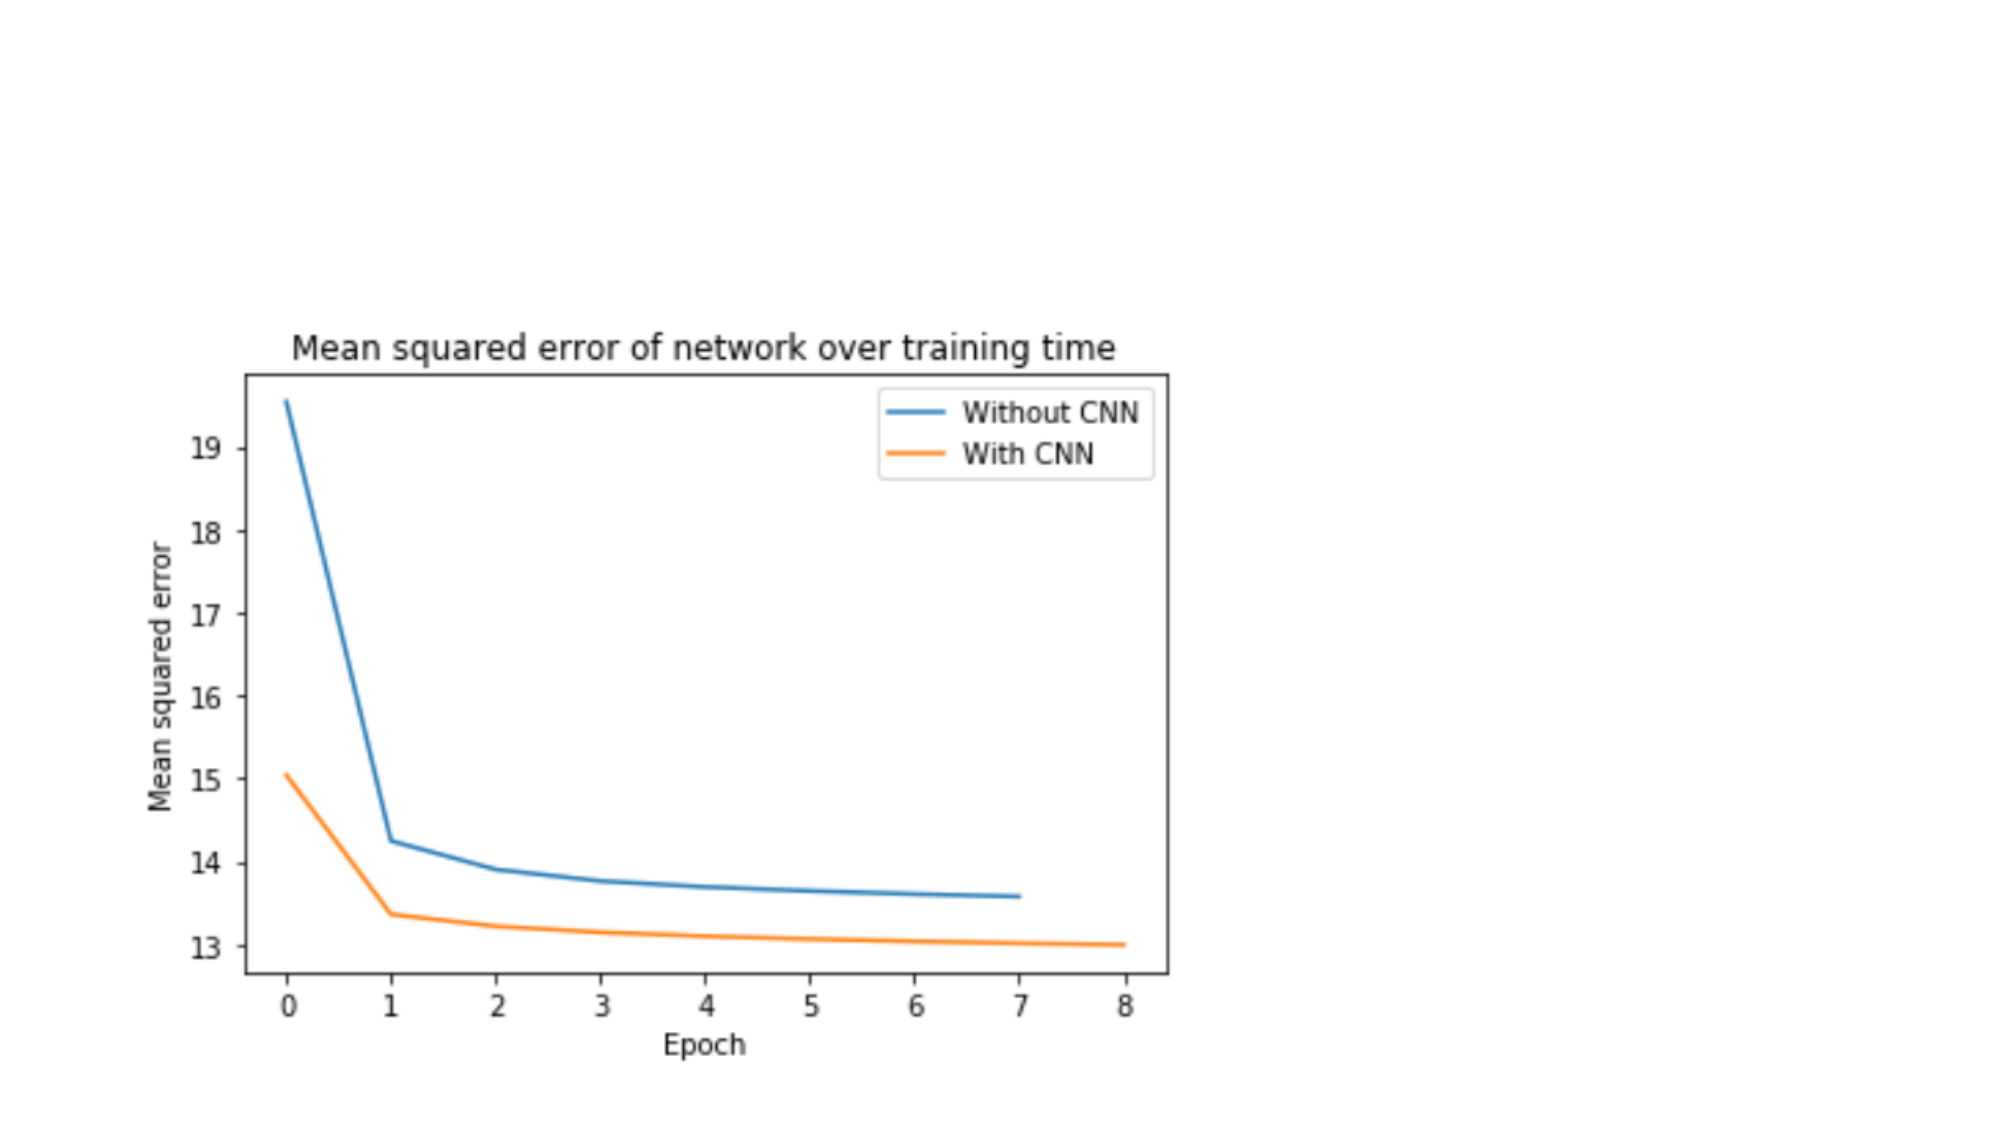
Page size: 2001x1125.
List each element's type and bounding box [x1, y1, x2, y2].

picture [137, 315, 1186, 1069]
